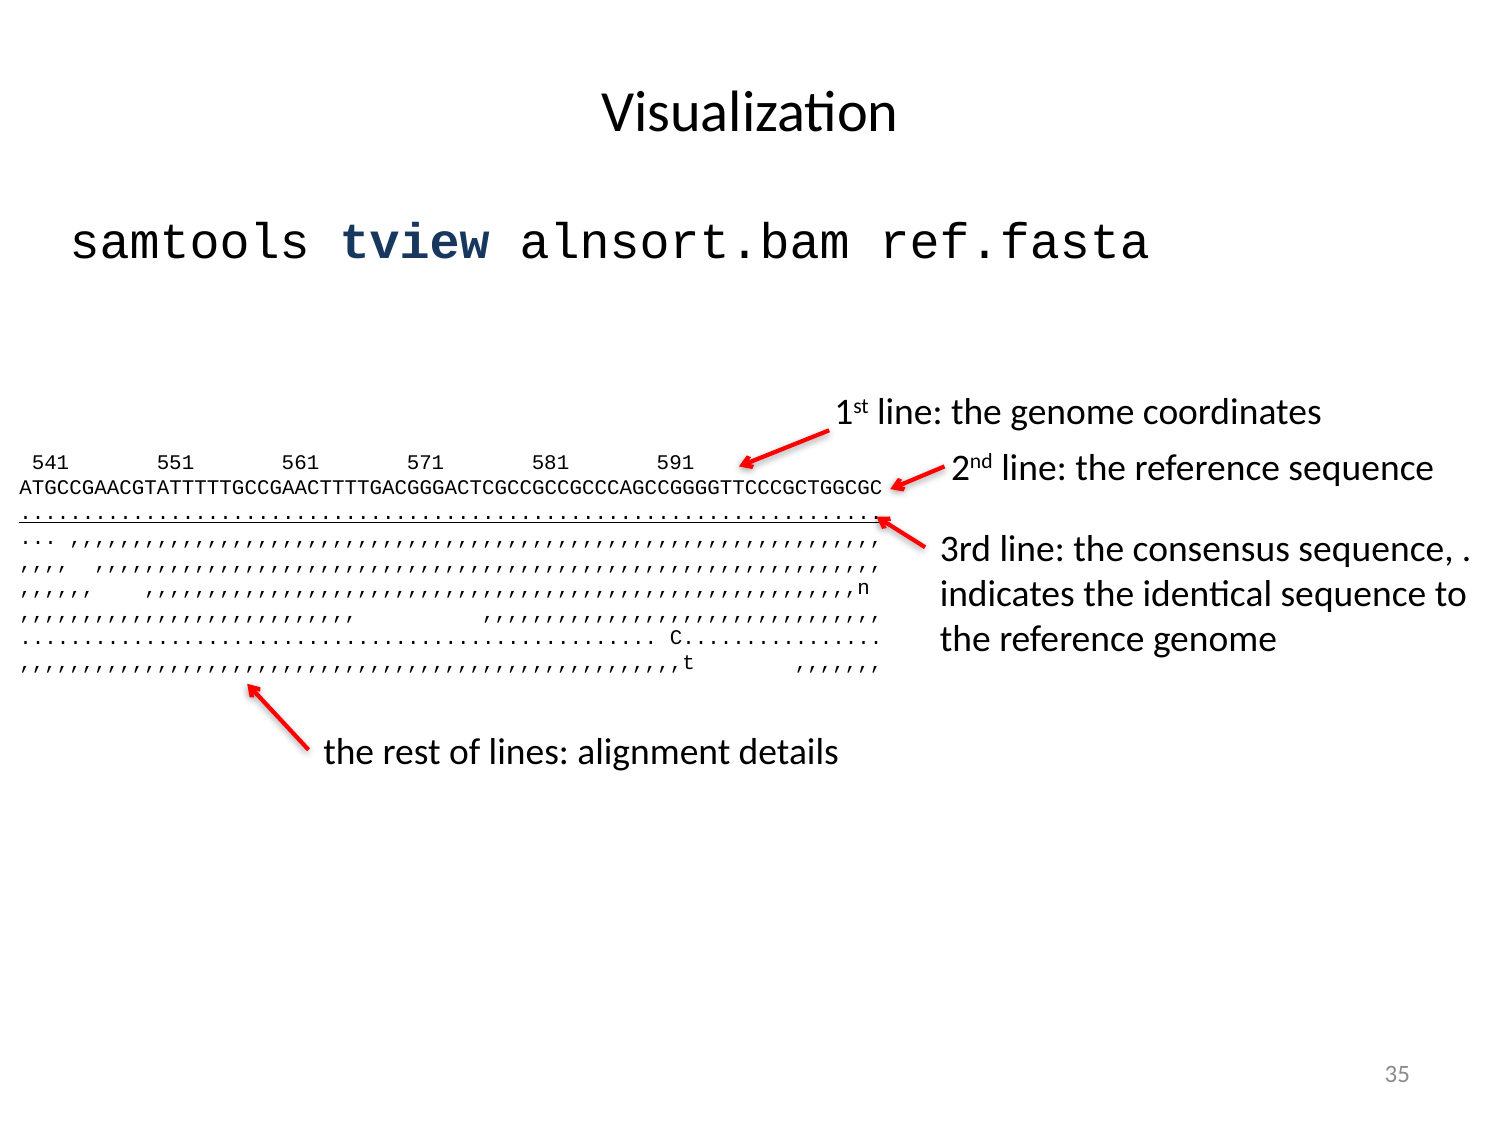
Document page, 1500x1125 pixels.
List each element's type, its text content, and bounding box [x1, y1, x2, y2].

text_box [738, 430, 830, 467]
text_box the rest of lines: alignment details [308, 719, 1078, 780]
text_box 3rd line: the consensus sequence, . indicates the identical sequence to the reference genome [925, 516, 1489, 667]
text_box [246, 683, 309, 751]
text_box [889, 466, 945, 490]
text_box 541 551 561 571 581 591 ATGCCGAACGTATTTTTGCCGAACTTTTGACGGGACTCGCCGCCGCCCAGCCGGGGTTCCCGCTGGCGC ..................................................................... ... ,,,,,,,,,,,,,,,,,,,,,,,,,,,,,,,,,,,,,,,,,,,,,,,,,,,,,,,,,,,,,,,,, ,,,, ,,,,,,,,,,,,,,,,,,,,,,,,,,,,,,,,,,,,,,,,,,,,,,,,,,,,,,,,,,,,,,, ,,,,,, ,,,,,,,,,,,,,,,,,,,,,,,,,,,,,,,,,,,,,,,,,,,,,,,,,,,,,,,,,n ,,,,,,,,,,,,,,,,,,,,,,,,,,, ,,,,,,,,,,,,,,,,,,,,,,,,,,,,,,,, ................................................... C................ ,,,,,,,,,,,,,,,,,,,,,,,,,,,,,,,,,,,,,,,,,,,,,,,,,,,,,t ,,,,,,, [4, 441, 897, 682]
list samtools tview alnsort.bam ref.fasta [54, 200, 1285, 289]
text_box 2nd line: the reference sequence [936, 435, 1457, 495]
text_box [876, 516, 926, 548]
title Visualization [75, 45, 1425, 172]
text_box 1st line: the genome coordinates [819, 379, 1364, 440]
slide_number 35 [1074, 1042, 1425, 1103]
